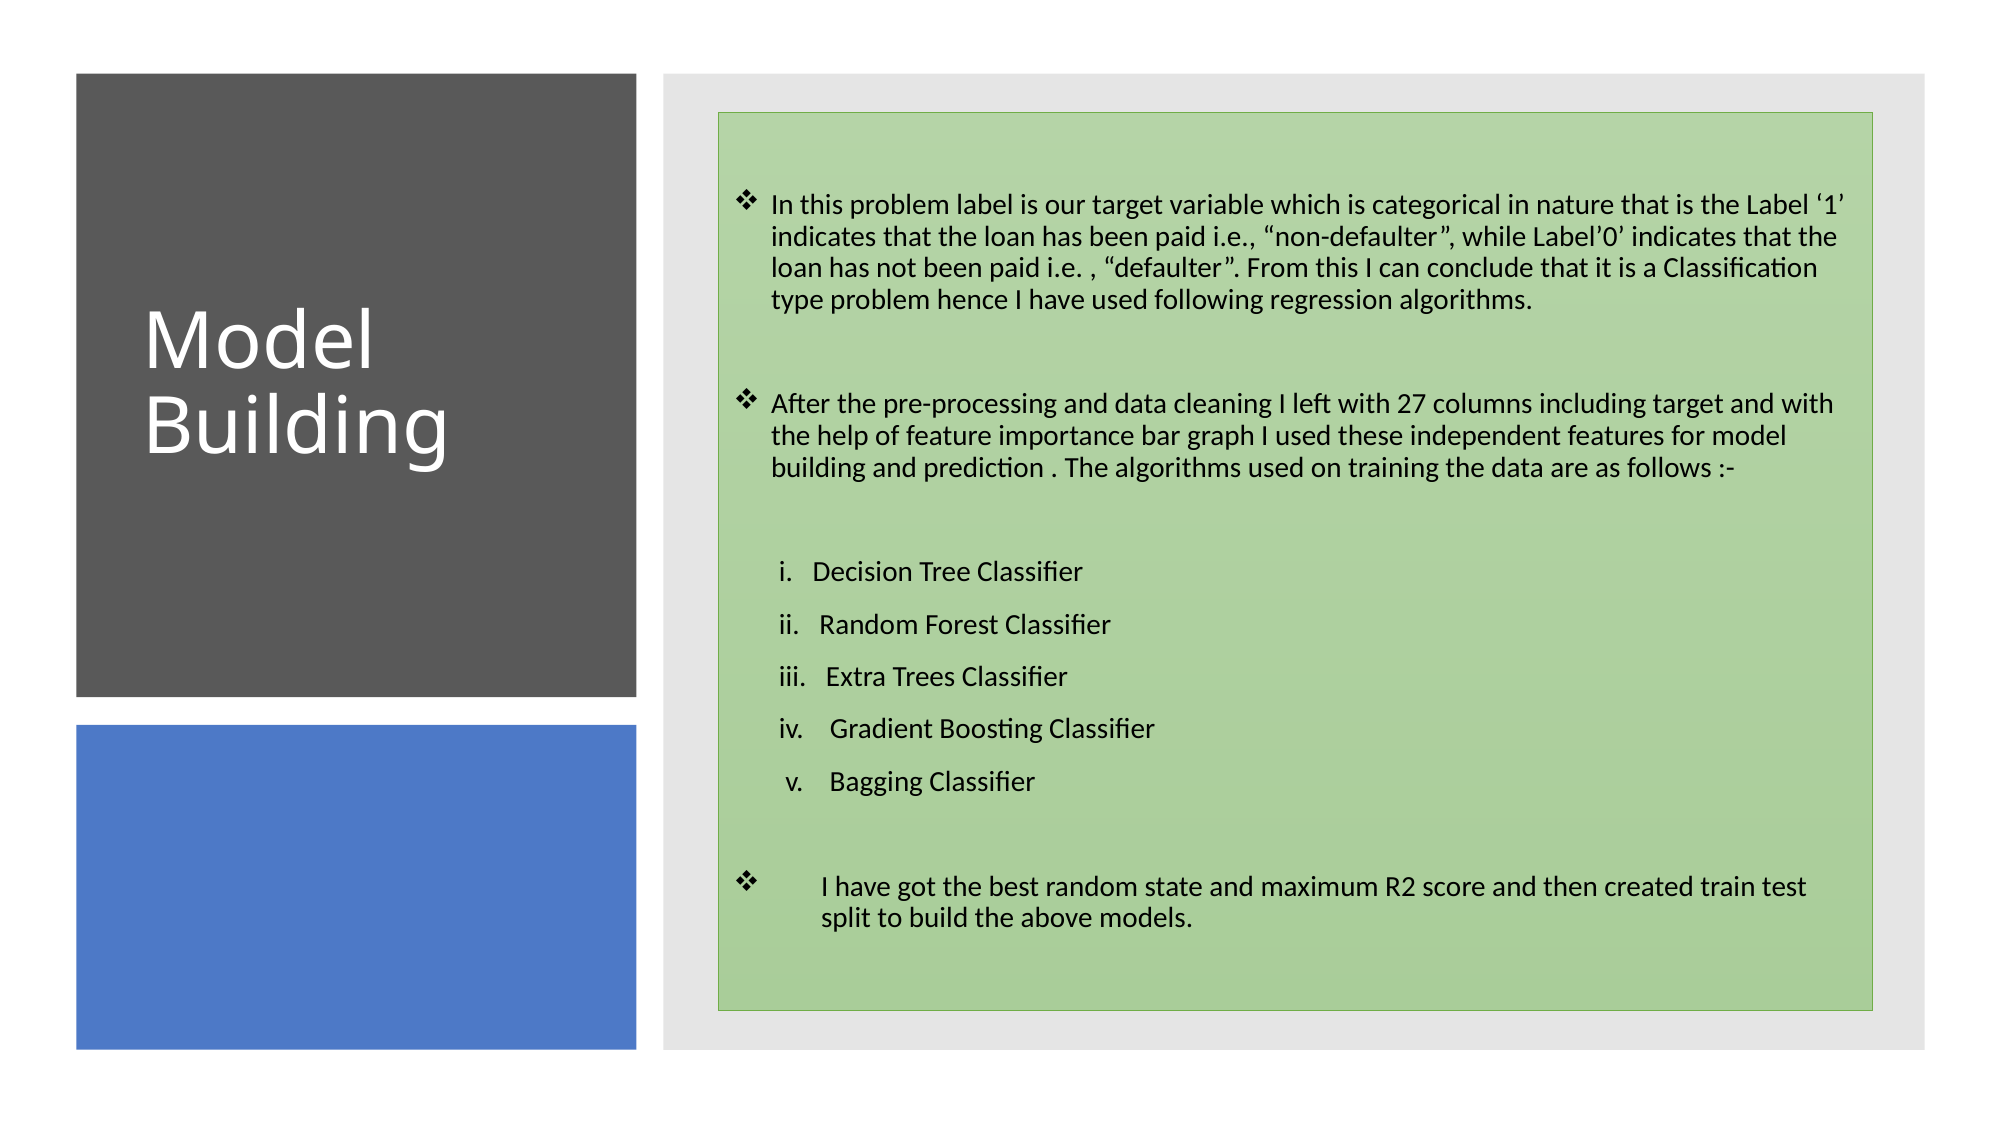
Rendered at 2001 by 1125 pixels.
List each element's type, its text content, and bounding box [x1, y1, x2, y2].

text_box [75, 72, 637, 698]
text_box [75, 724, 637, 1051]
title Model Building [127, 120, 595, 652]
list In this problem label is our target variable which is categorical in nature that is the Label ‘1’ indicates that the loan has been paid i.e., “non-defaulter”, while Label’0’ indicates that the loan has not been paid i.e. , “defaulter”. From this I can conclude that it is a Classification type problem hence I have used following regression algorithms. After the pre-processing and data cleaning I left with 27 columns including target and with the help of feature importance bar graph I used these independent features for model building and prediction . The algorithms used on training the data are as follows :- i. Decision Tree Classifier ii. Random Forest Classifier iii. Extra Trees Classifier iv. Gradient Boosting Classifier v. Bagging Classifier I have got the best random state and maximum R2 score and then created train test split to build the above models. [718, 112, 1873, 1011]
text_box [662, 72, 1926, 1051]
